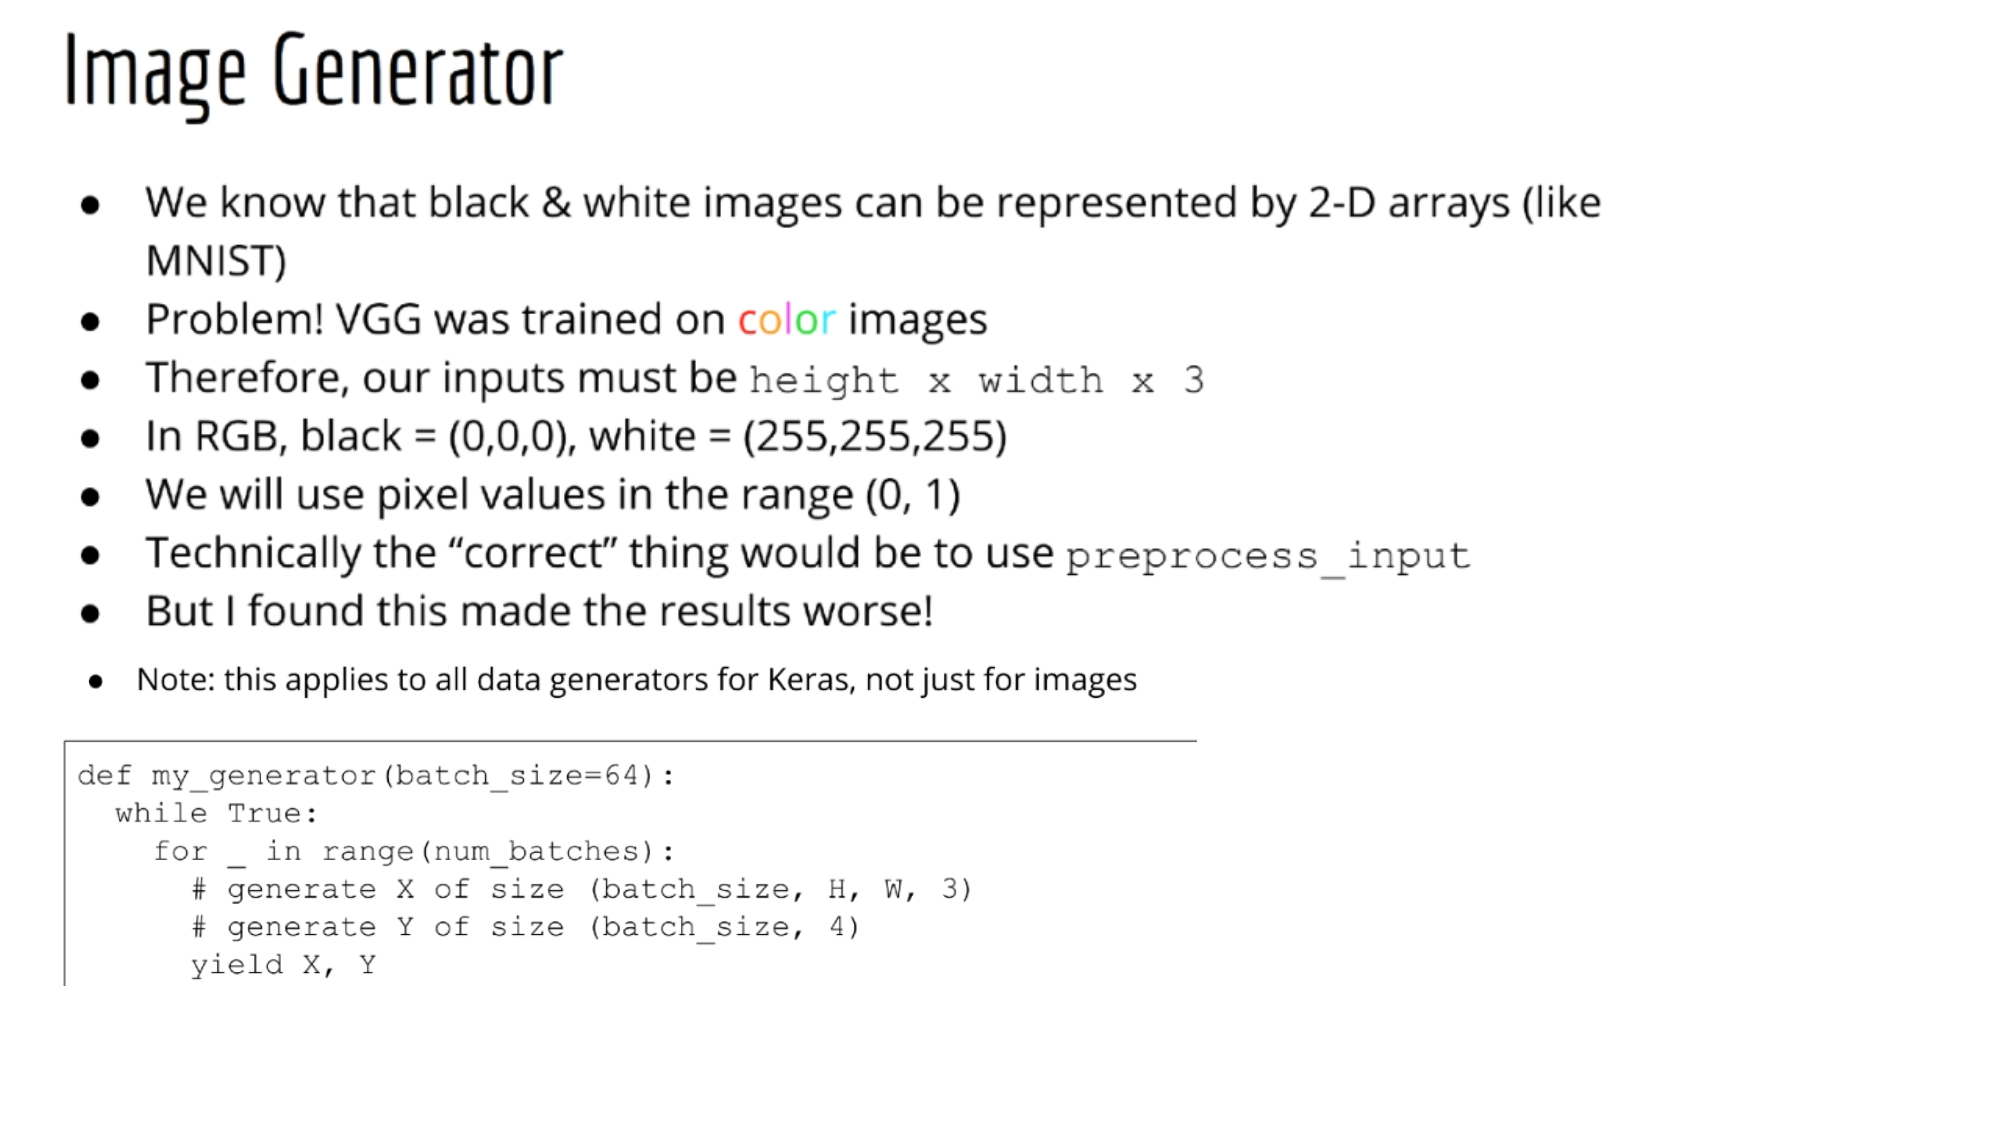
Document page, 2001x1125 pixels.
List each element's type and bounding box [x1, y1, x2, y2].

picture [47, 18, 1609, 986]
